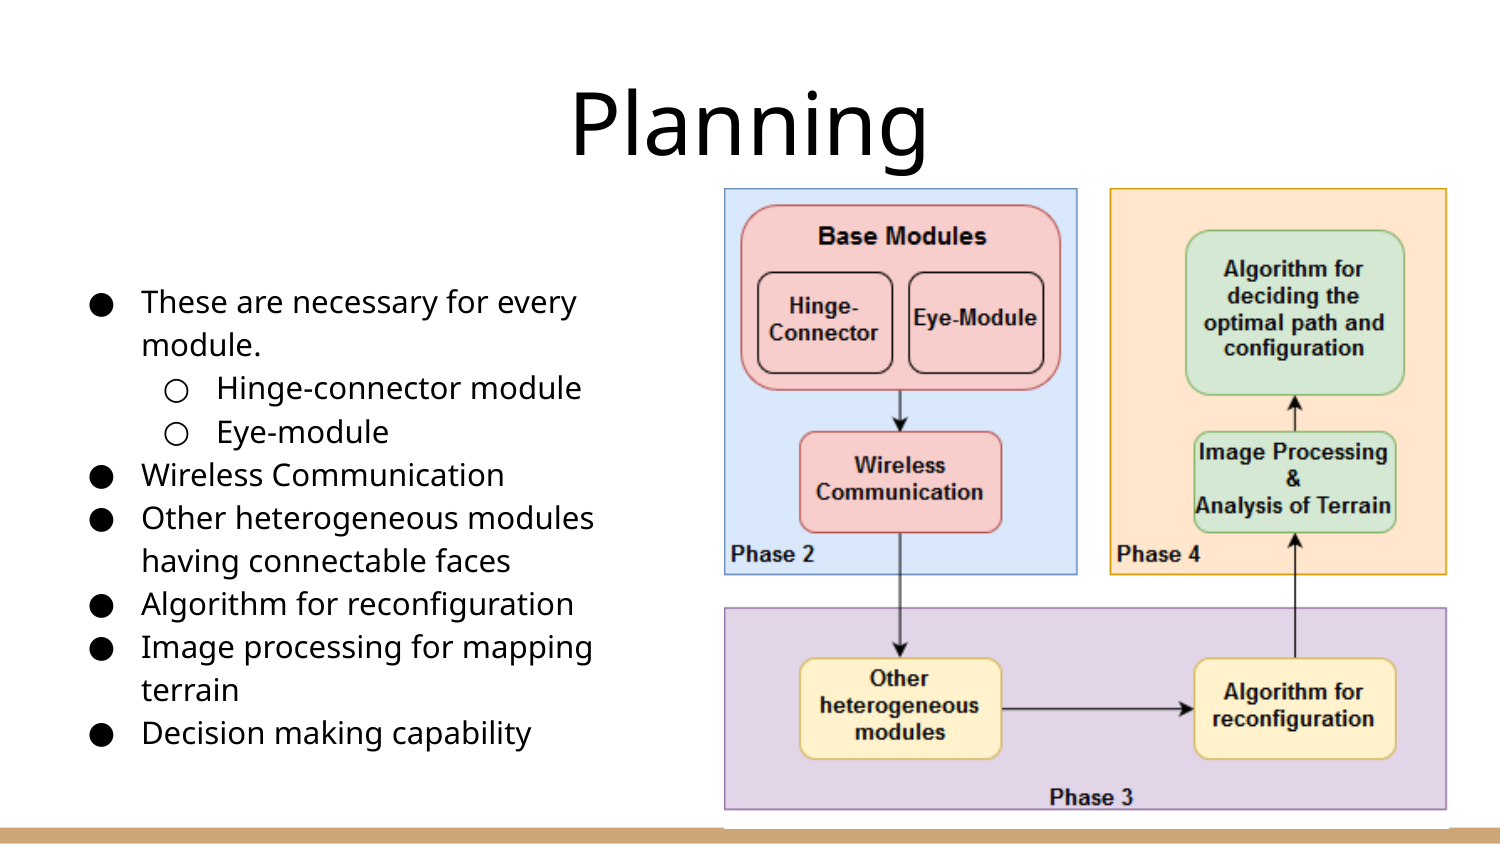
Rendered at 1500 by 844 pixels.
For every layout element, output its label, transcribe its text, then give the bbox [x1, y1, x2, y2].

title Planning [51, 51, 1449, 189]
picture [724, 187, 1449, 829]
list These are necessary for every module. Hinge-connector module Eye-module Wireless Communication Other heterogeneous modules having connectable faces Algorithm for reconfiguration Image processing for mapping terrain Decision making capability [51, 262, 708, 755]
